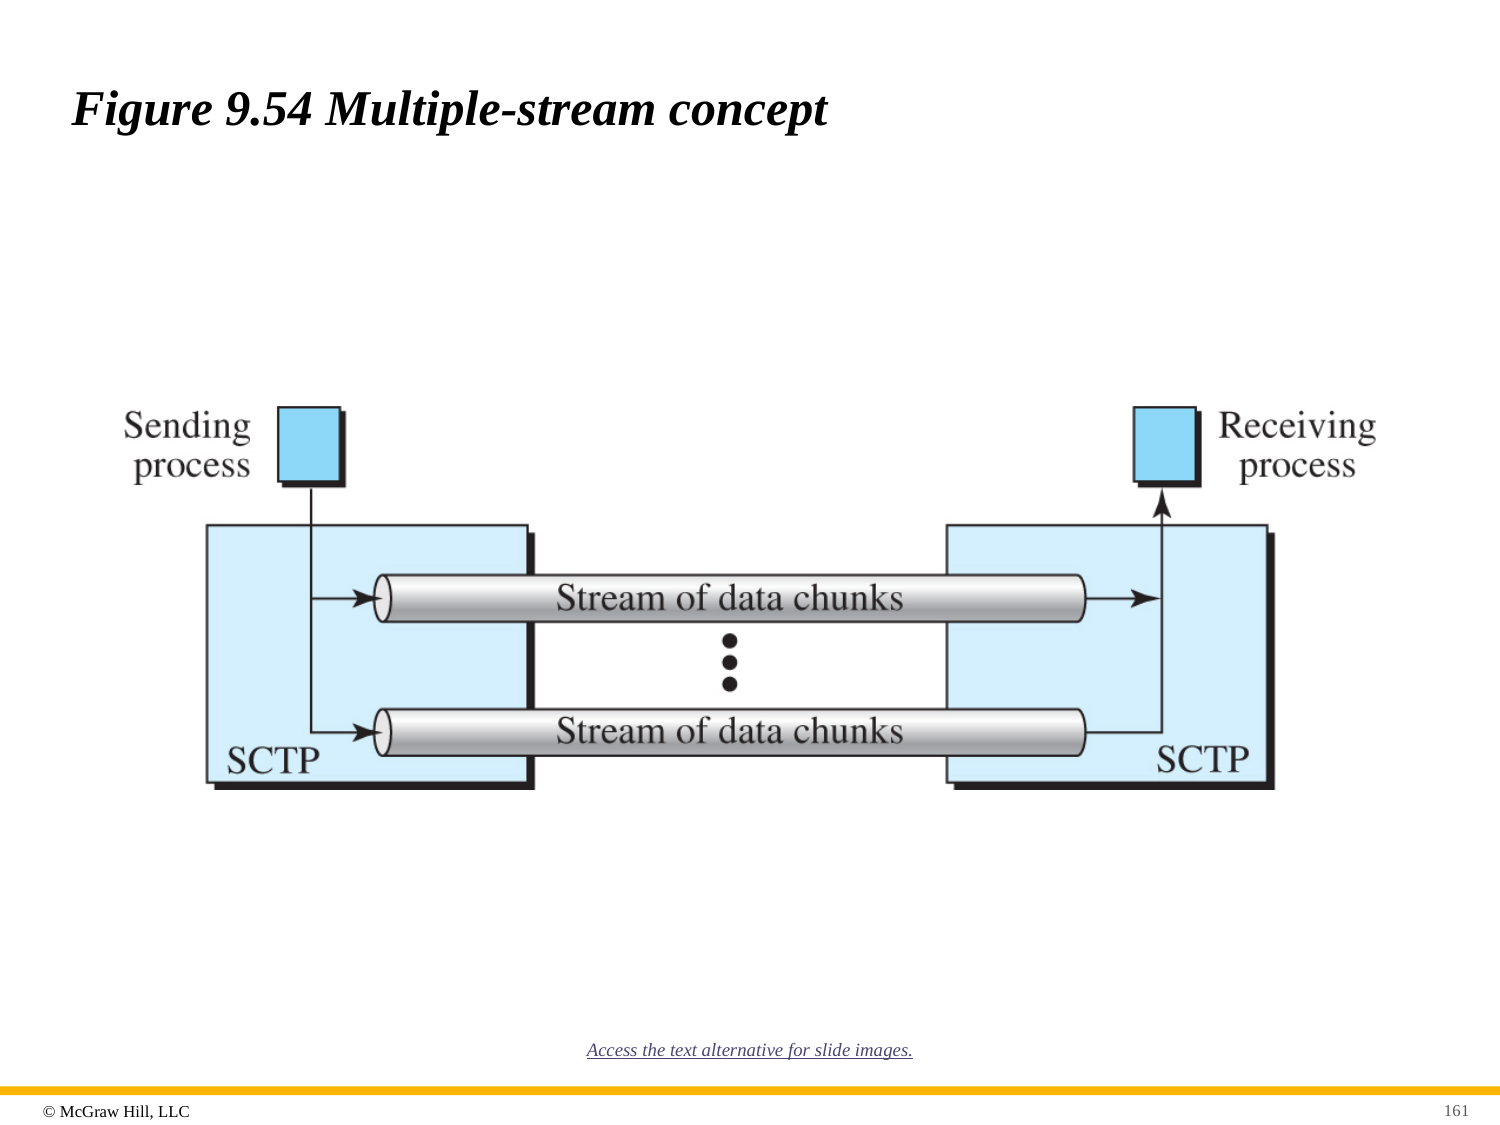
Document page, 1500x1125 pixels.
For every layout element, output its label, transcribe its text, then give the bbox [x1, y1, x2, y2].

list Access the text alternative for slide images. [525, 1033, 975, 1066]
slide_number 161 [1418, 1096, 1477, 1123]
picture [123, 405, 1377, 790]
title Figure 9.54 Multiple-stream concept [56, 50, 1444, 162]
